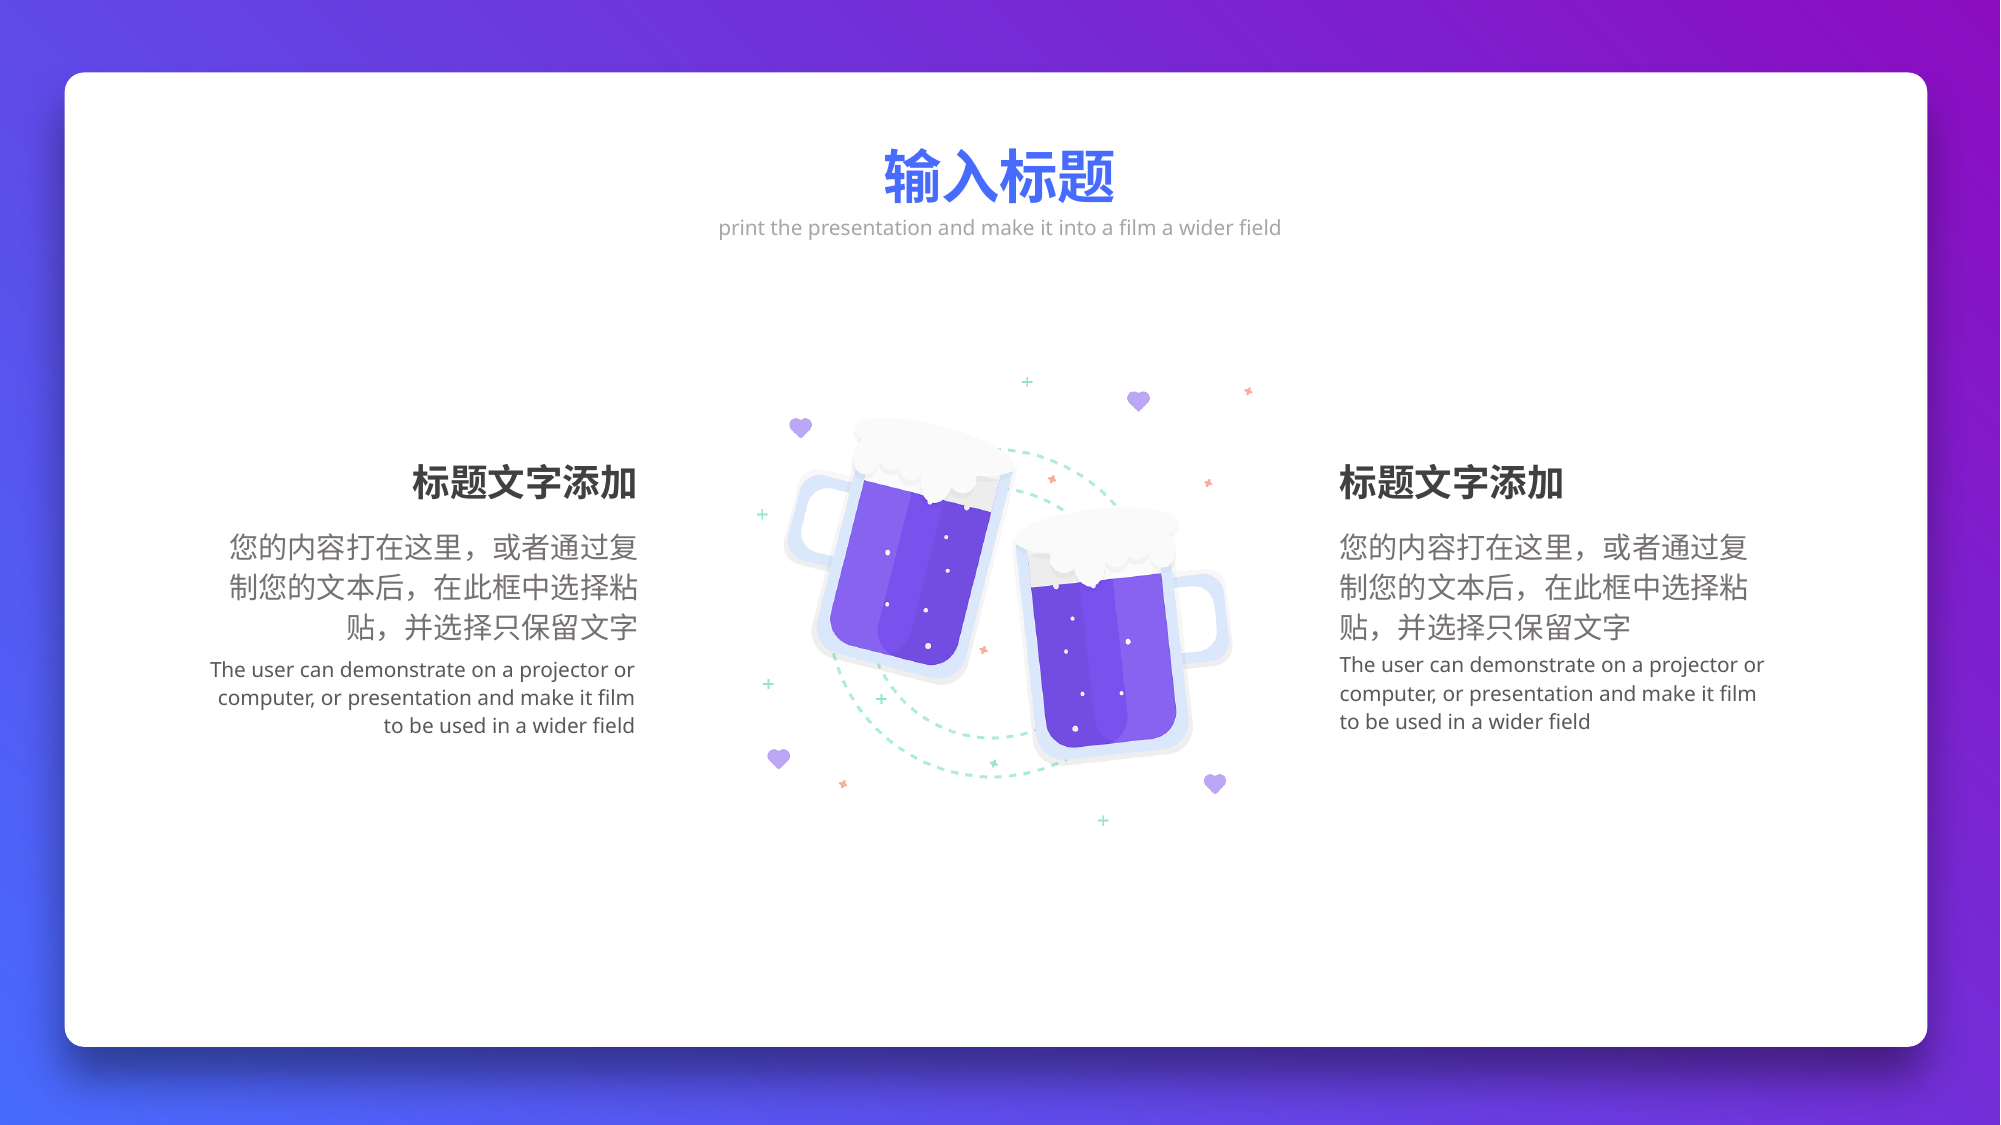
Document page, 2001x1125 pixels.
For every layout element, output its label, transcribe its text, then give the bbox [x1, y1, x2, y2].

text_box 输入标题 [868, 133, 1132, 207]
text_box print the presentation and make it into a film a wider field [675, 207, 1325, 248]
text_box 标题文字添加 [1324, 451, 1675, 511]
text_box The user can demonstrate on a projector or computer, or presentation and make it film to be used in a wider field [1324, 641, 1782, 742]
text_box The user can demonstrate on a projector or computer, or presentation and make it film to be used in a wider field [192, 645, 650, 746]
text_box [63, 71, 1929, 1048]
picture [734, 328, 1266, 874]
text_box 您的内容打在这里，或者通过复制您的文本后，在此框中选择粘贴，并选择只保留文字 [1339, 524, 1760, 644]
text_box 您的内容打在这里，或者通过复制您的文本后，在此框中选择粘贴，并选择只保留文字 [218, 524, 639, 645]
text_box 标题文字添加 [302, 451, 653, 511]
